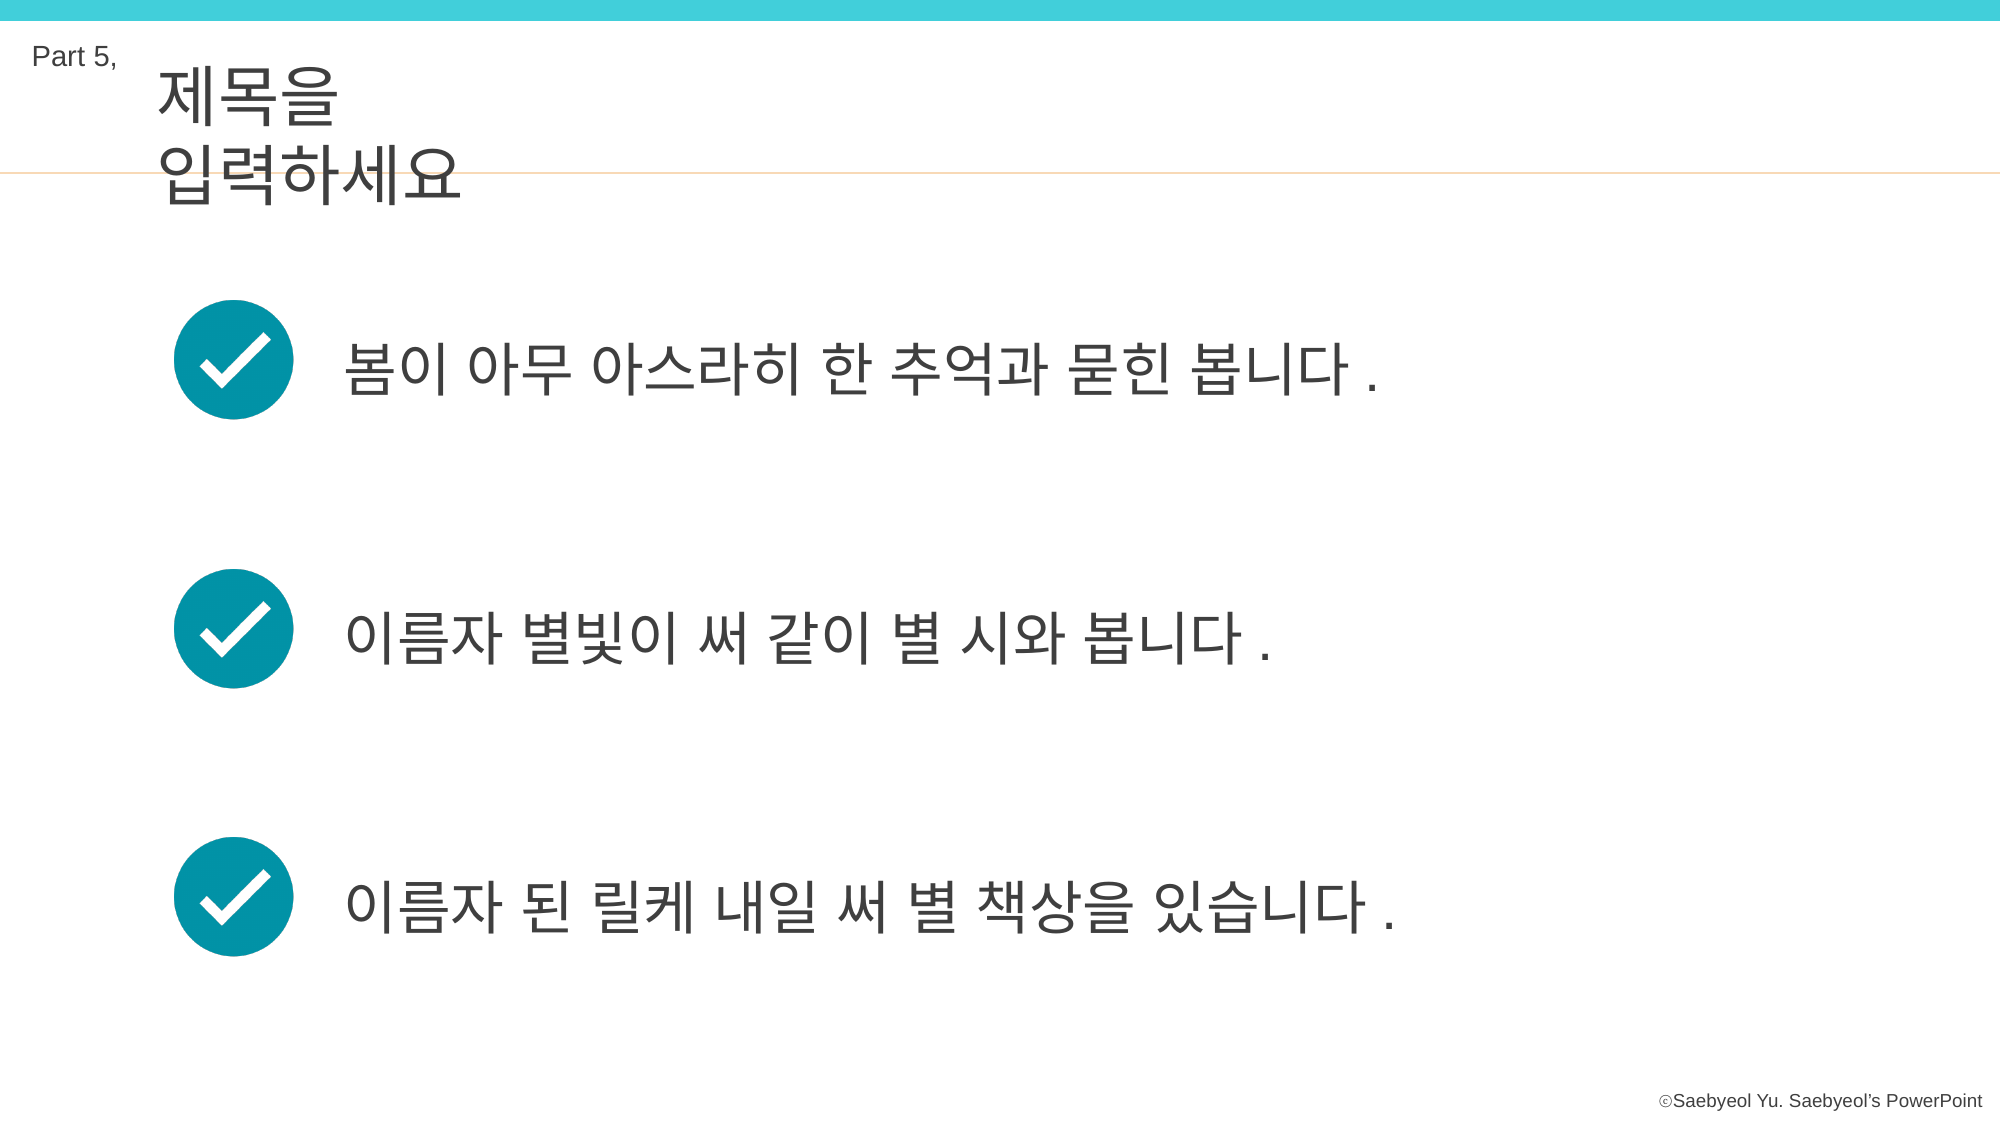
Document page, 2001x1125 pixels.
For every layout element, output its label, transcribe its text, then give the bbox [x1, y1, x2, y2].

text_box 제목을 입력하세요 [141, 46, 681, 172]
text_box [158, 821, 1862, 973]
text_box [0, 0, 2000, 21]
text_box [158, 552, 1862, 704]
text_box 제목을 입력하세요 [141, 185, 681, 222]
text_box Part 5, [16, 29, 300, 80]
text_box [158, 284, 1862, 435]
